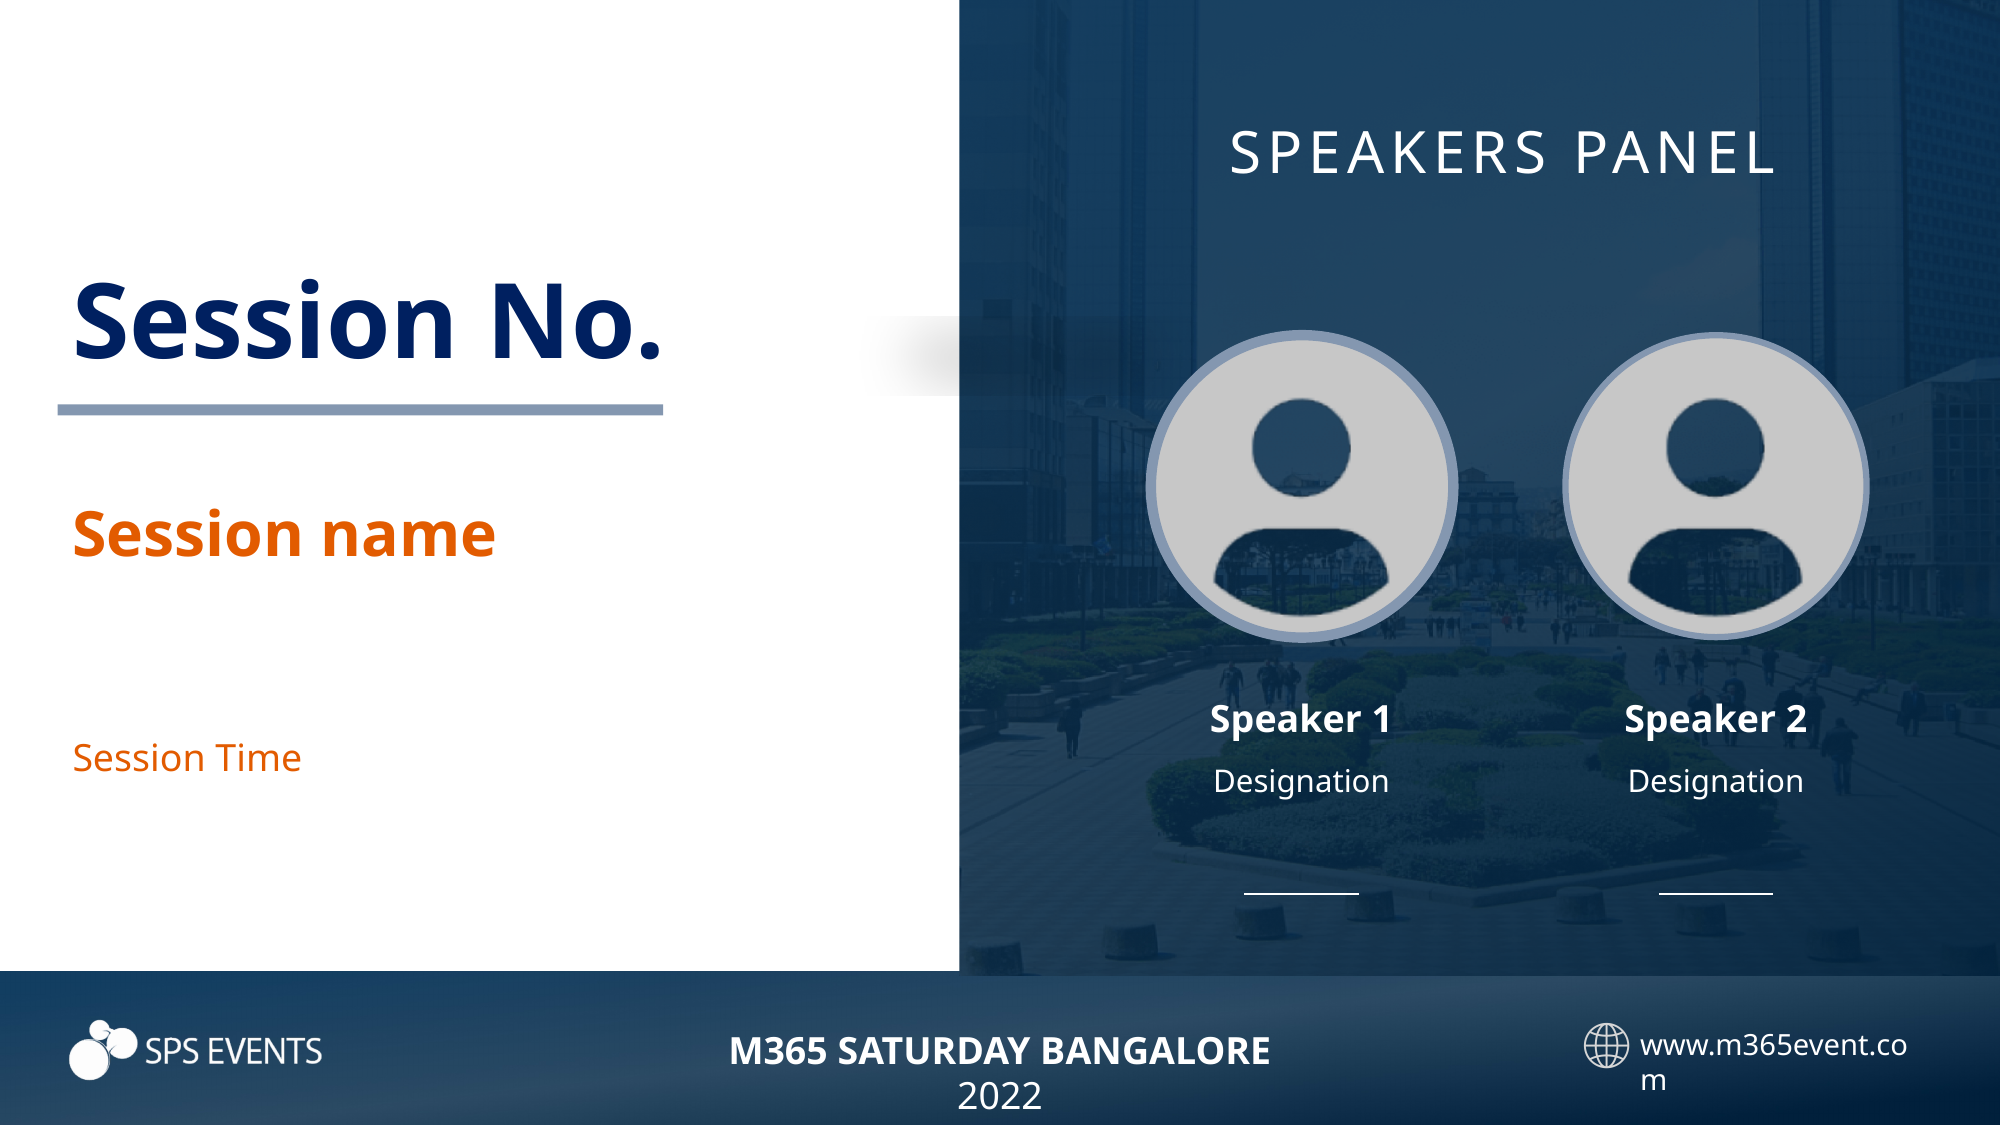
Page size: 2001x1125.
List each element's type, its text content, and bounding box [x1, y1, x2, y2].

title SPEAKERS PANEL [1176, 86, 1829, 186]
text_box Session name [57, 486, 941, 596]
text_box Session No. [57, 61, 908, 380]
text_box Speaker 1 [1156, 687, 1447, 753]
picture [0, 0, 2000, 1125]
text_box Designation [1565, 753, 1867, 866]
text_box Designation [1111, 753, 1492, 866]
text_box Session Time [57, 702, 941, 812]
text_box [57, 403, 664, 416]
text_box Speaker 2 [1545, 687, 1887, 748]
